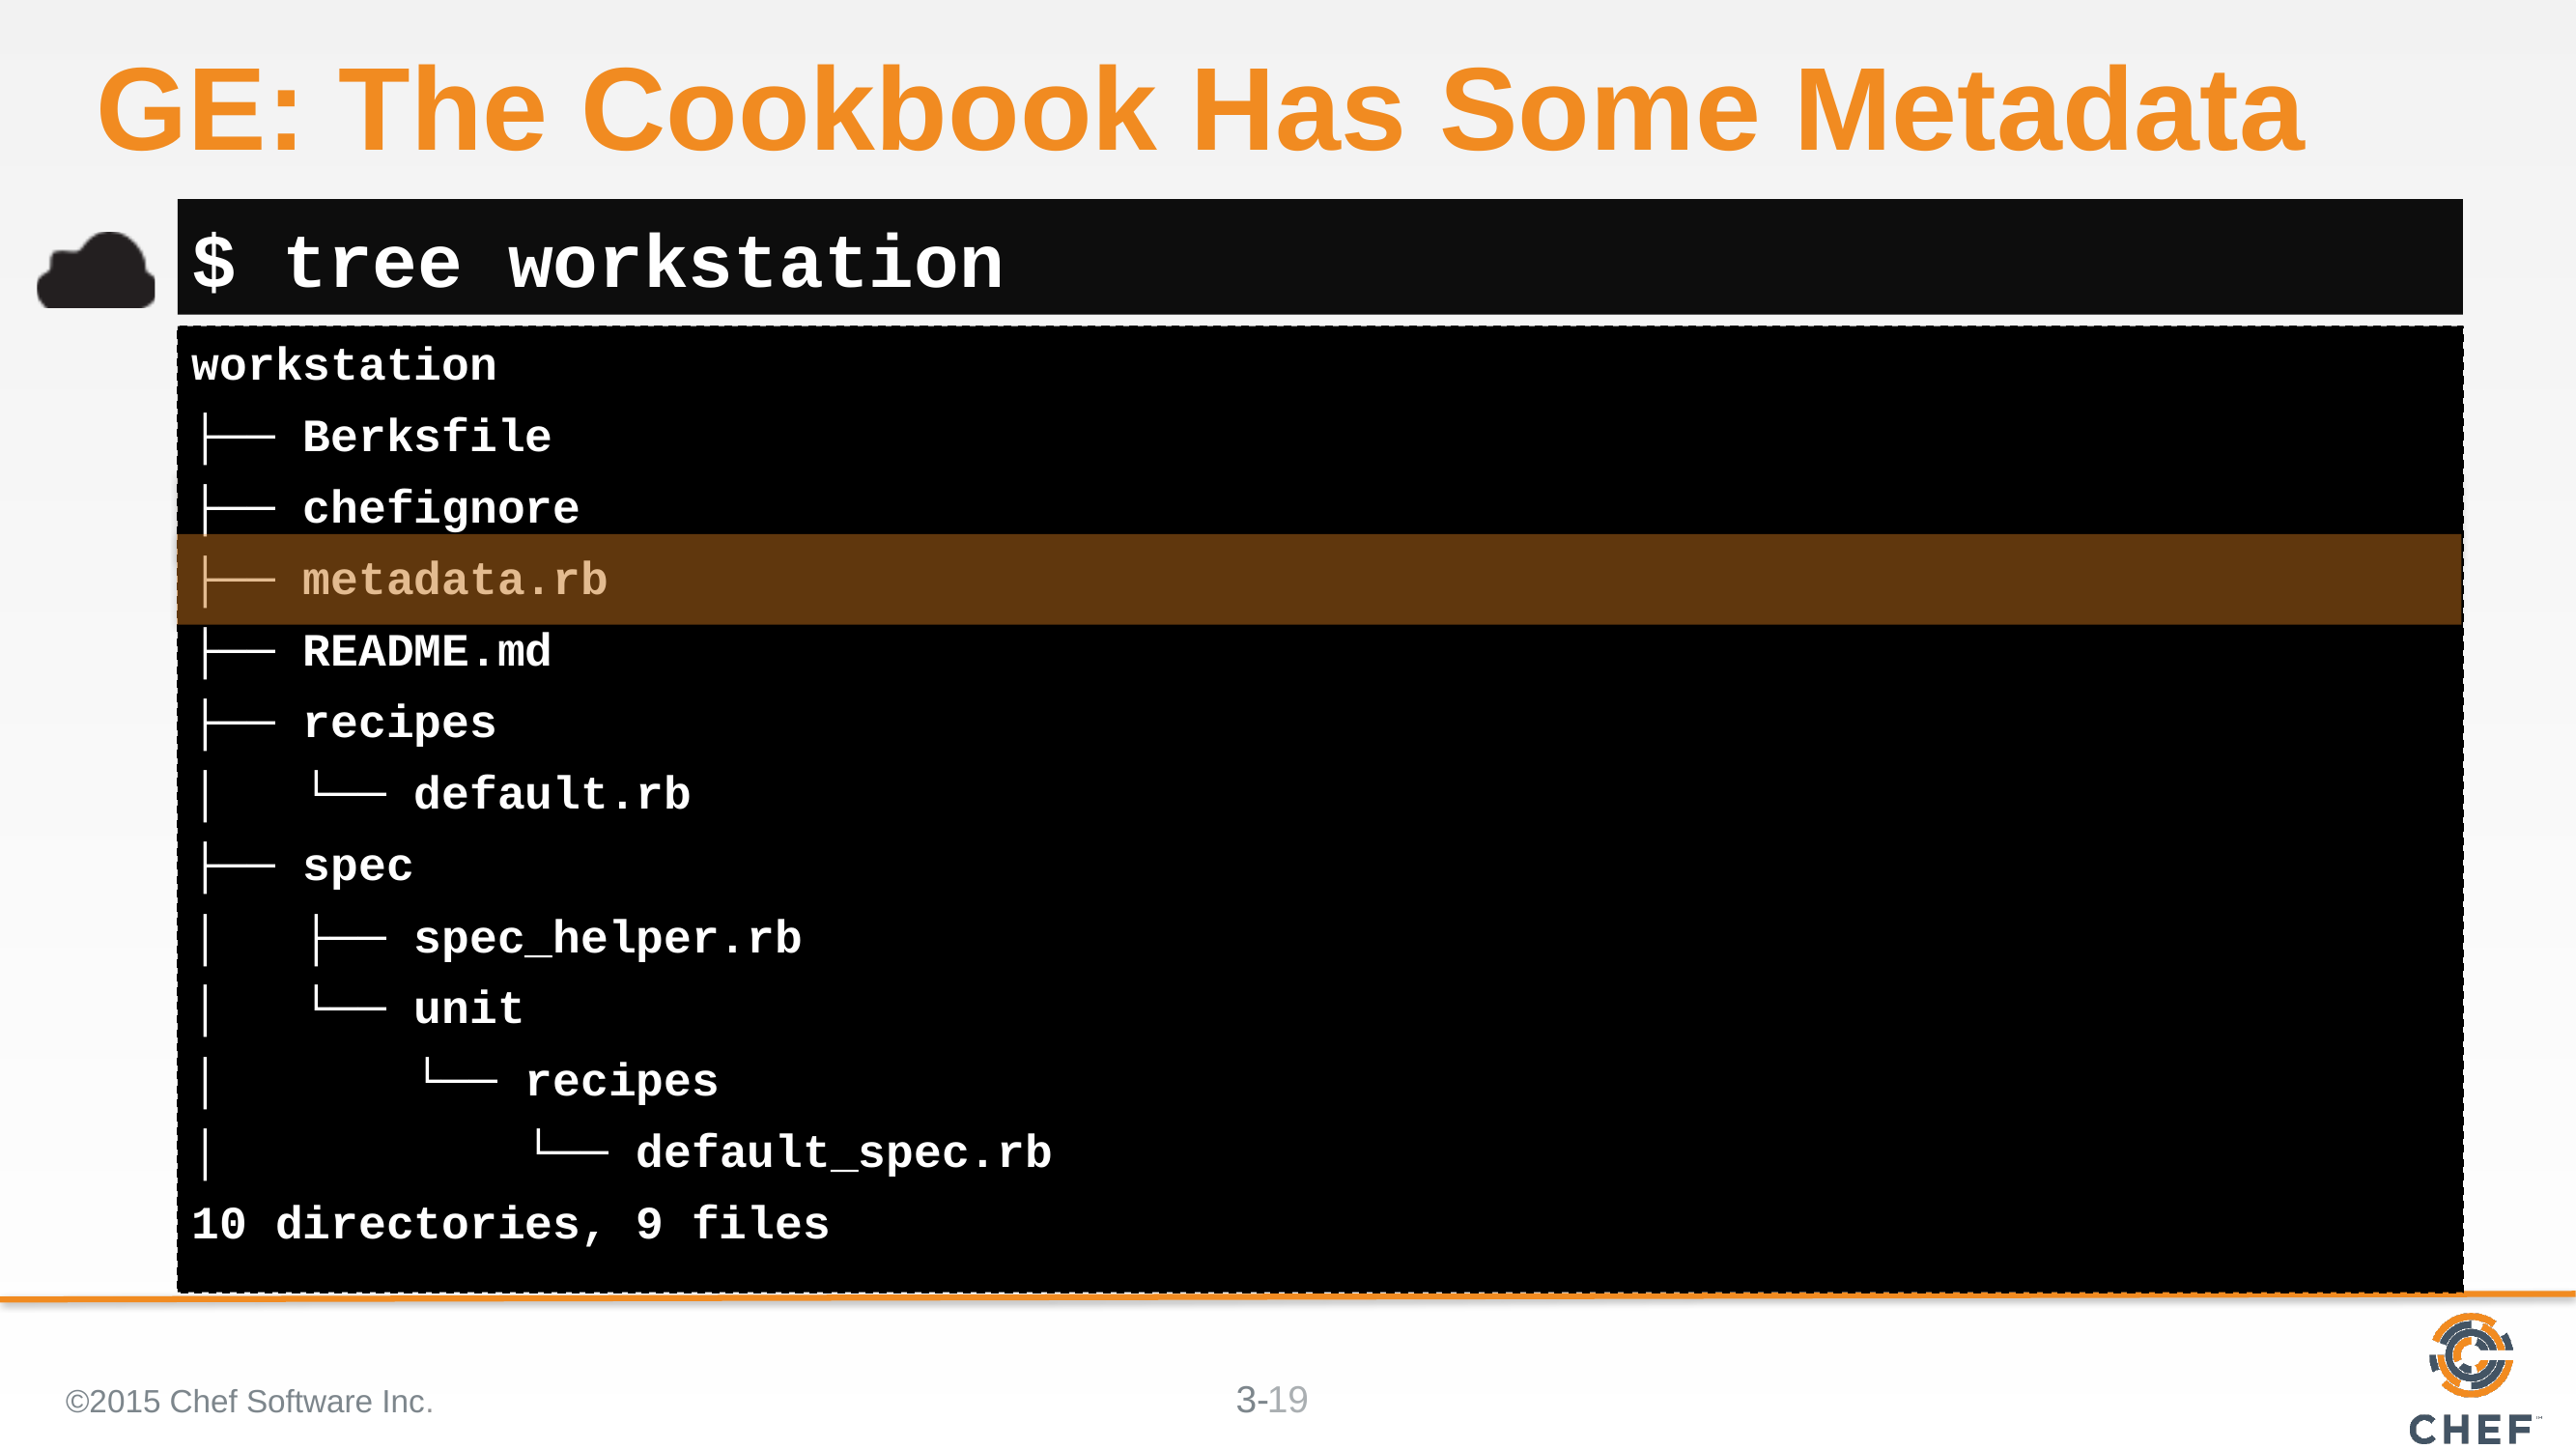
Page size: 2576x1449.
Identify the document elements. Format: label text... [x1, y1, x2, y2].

list workstation ├── Berksfile ├── chefignore ├── metadata.rb ├── README.md ├── recipes │ └── default.rb ├── spec │ ├── spec_helper.rb │ └── unit │ └── recipes │ └── default_spec.rb 10 directories, 9 files [177, 326, 2464, 534]
slide_number 19 [998, 1359, 1578, 1437]
list workstation ├── Berksfile ├── chefignore ├── metadata.rb ├── README.md ├── recipes │ └── default.rb ├── spec │ ├── spec_helper.rb │ └── unit │ └── recipes │ └── default_spec.rb 10 directories, 9 files [177, 634, 2464, 1293]
text_box [176, 533, 2462, 625]
picture [2399, 1297, 2550, 1449]
list $ tree workstation [177, 199, 2463, 315]
title GE: The Cookbook Has Some Metadata [96, 48, 2463, 180]
footer ©2015 Chef Software Inc. [51, 1359, 952, 1440]
